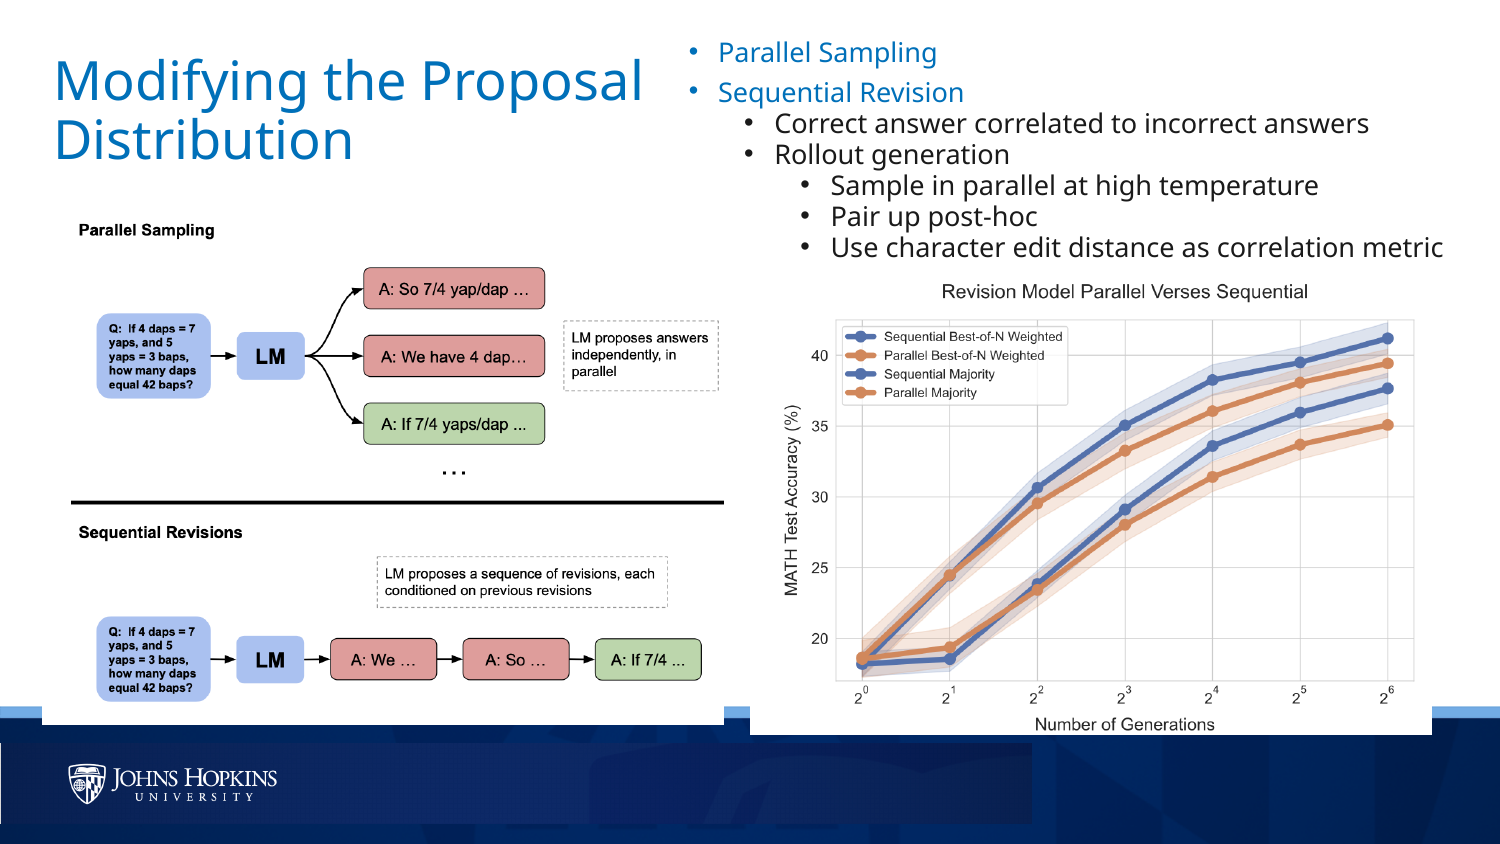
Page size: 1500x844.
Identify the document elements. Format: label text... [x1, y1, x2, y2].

title Modifying the Proposal Distribution [42, 24, 813, 159]
picture [0, 0, 1500, 844]
list Parallel Sampling Sequential Revision Correct answer correlated to incorrect answers Rollout generation Sample in parallel at high temperature Pair up post-hoc Use character edit distance as correlation metric [677, 47, 1500, 294]
